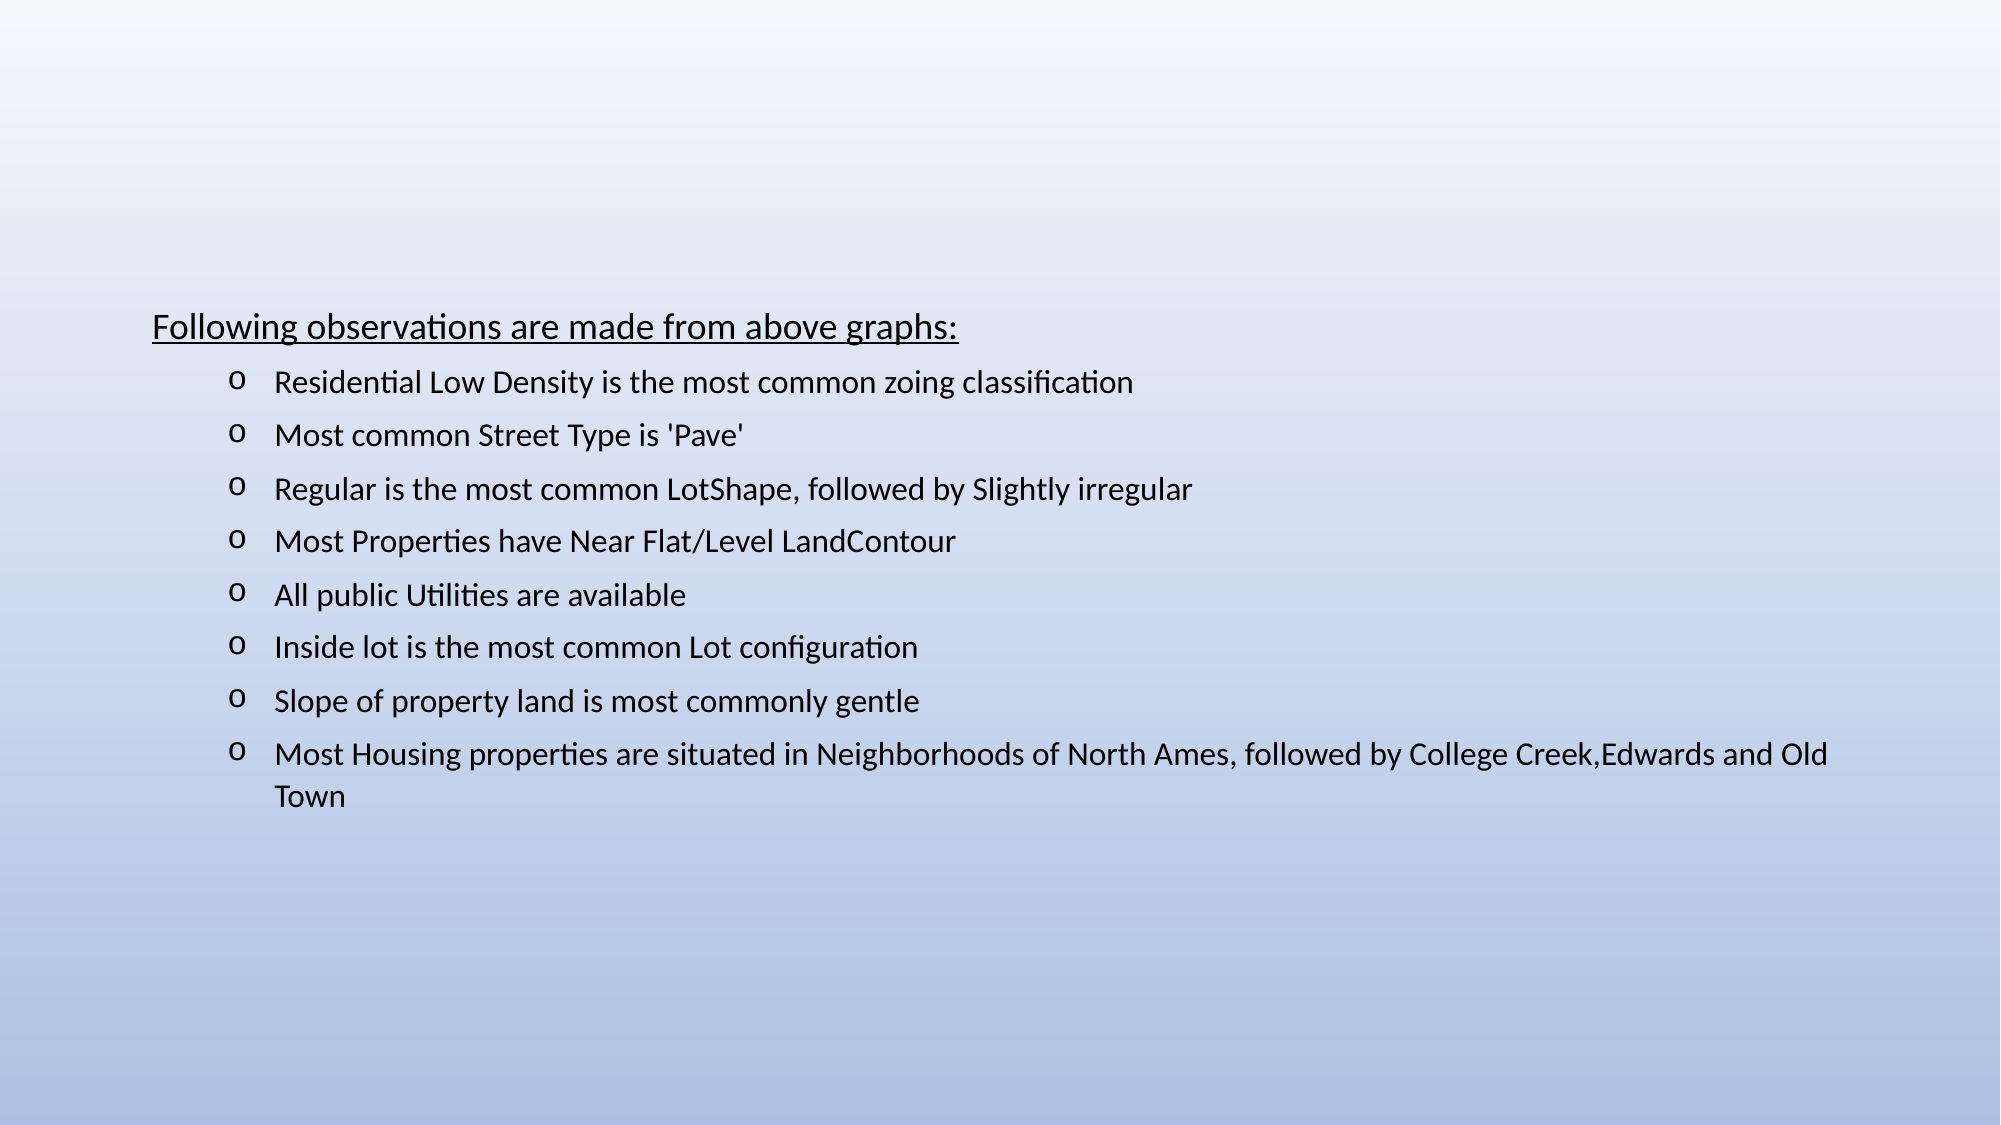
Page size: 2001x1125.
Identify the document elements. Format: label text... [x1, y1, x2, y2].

list Following observations are made from above graphs: Residential Low Density is the most common zoing classification Most common Street Type is 'Pave' Regular is the most common LotShape, followed by Slightly irregular Most Properties have Near Flat/Level LandContour All public Utilities are available Inside lot is the most common Lot configuration Slope of property land is most commonly gentle Most Housing properties are situated in Neighborhoods of North Ames, followed by College Creek,Edwards and Old Town [137, 299, 1863, 1014]
